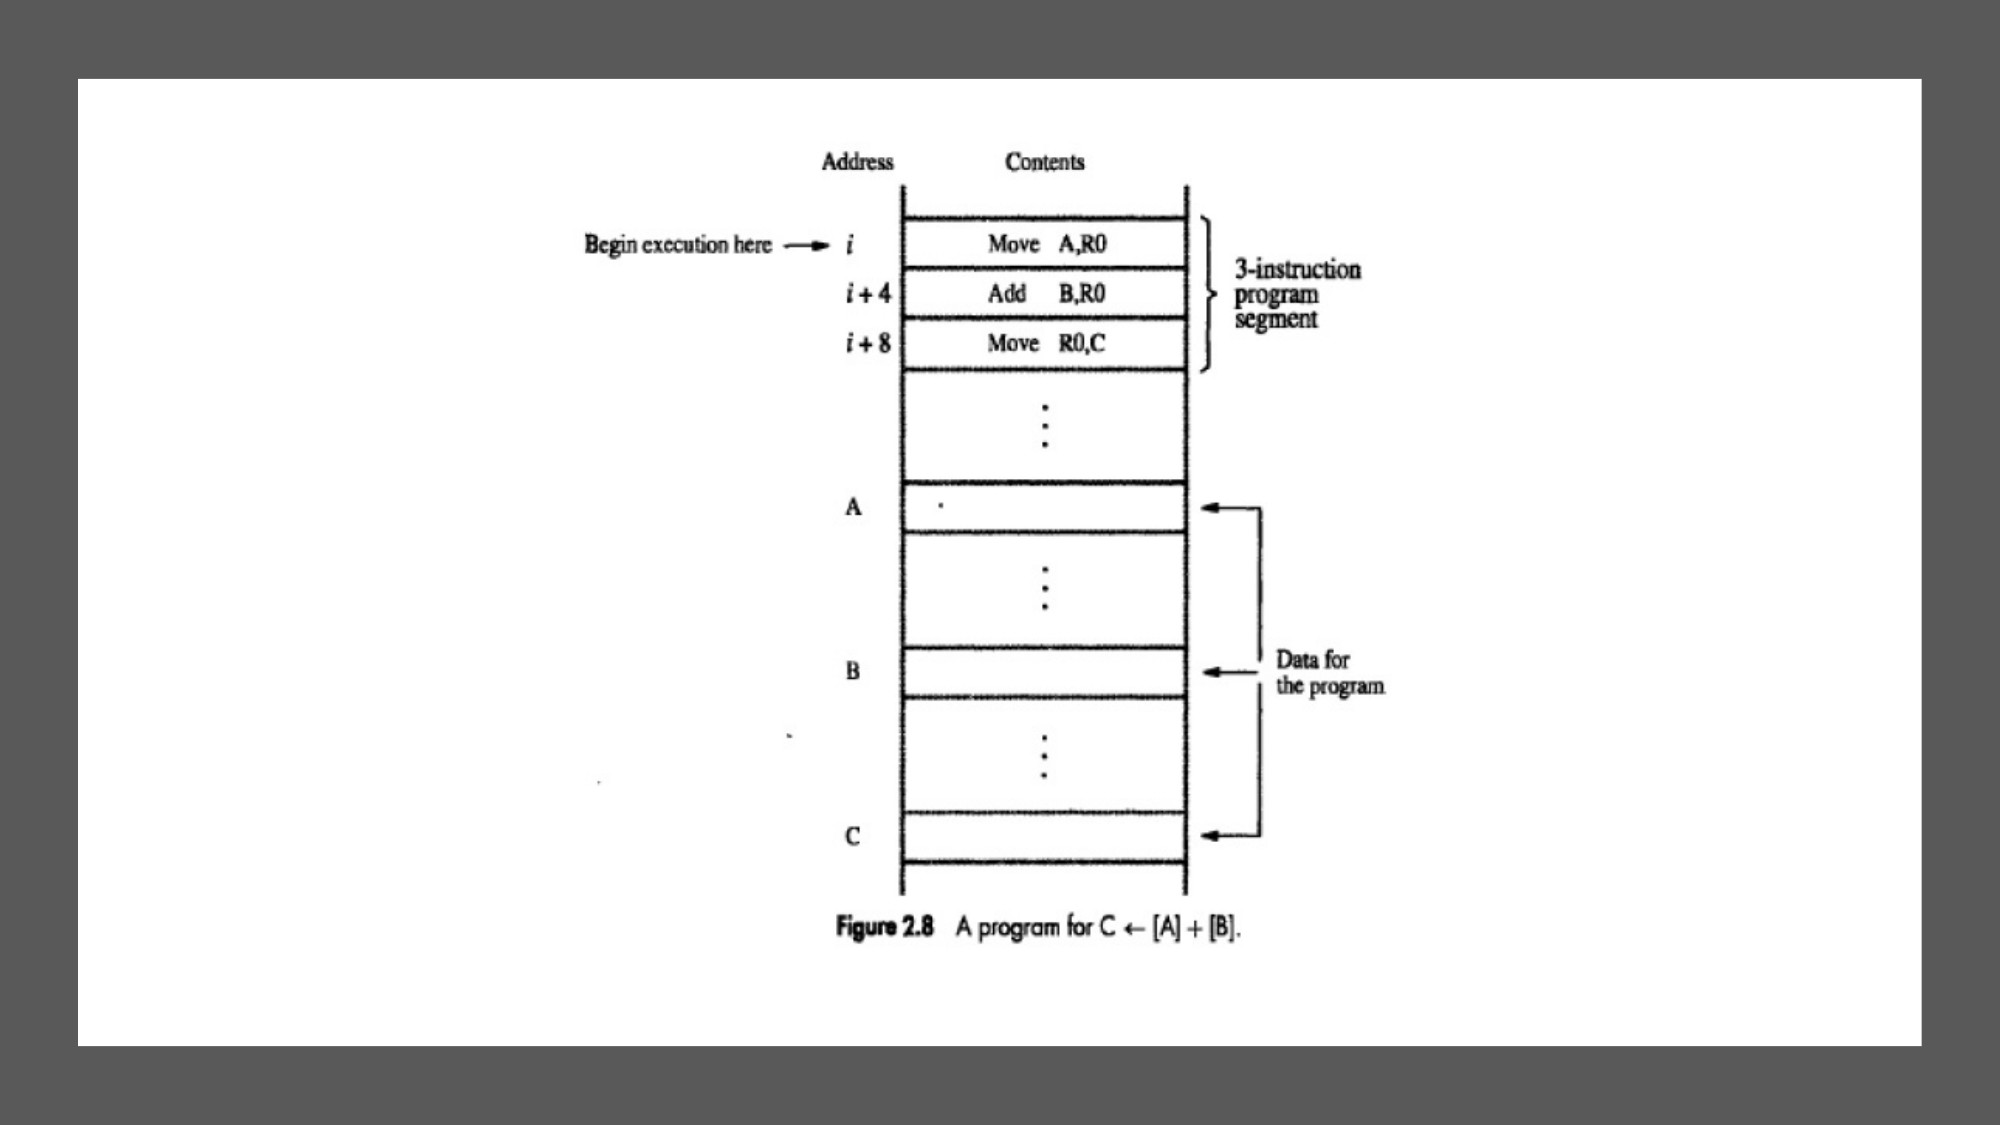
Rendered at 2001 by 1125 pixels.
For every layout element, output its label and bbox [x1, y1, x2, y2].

text_box [77, 78, 1923, 1047]
text_box [0, 0, 2000, 1125]
list [474, 105, 1526, 1020]
